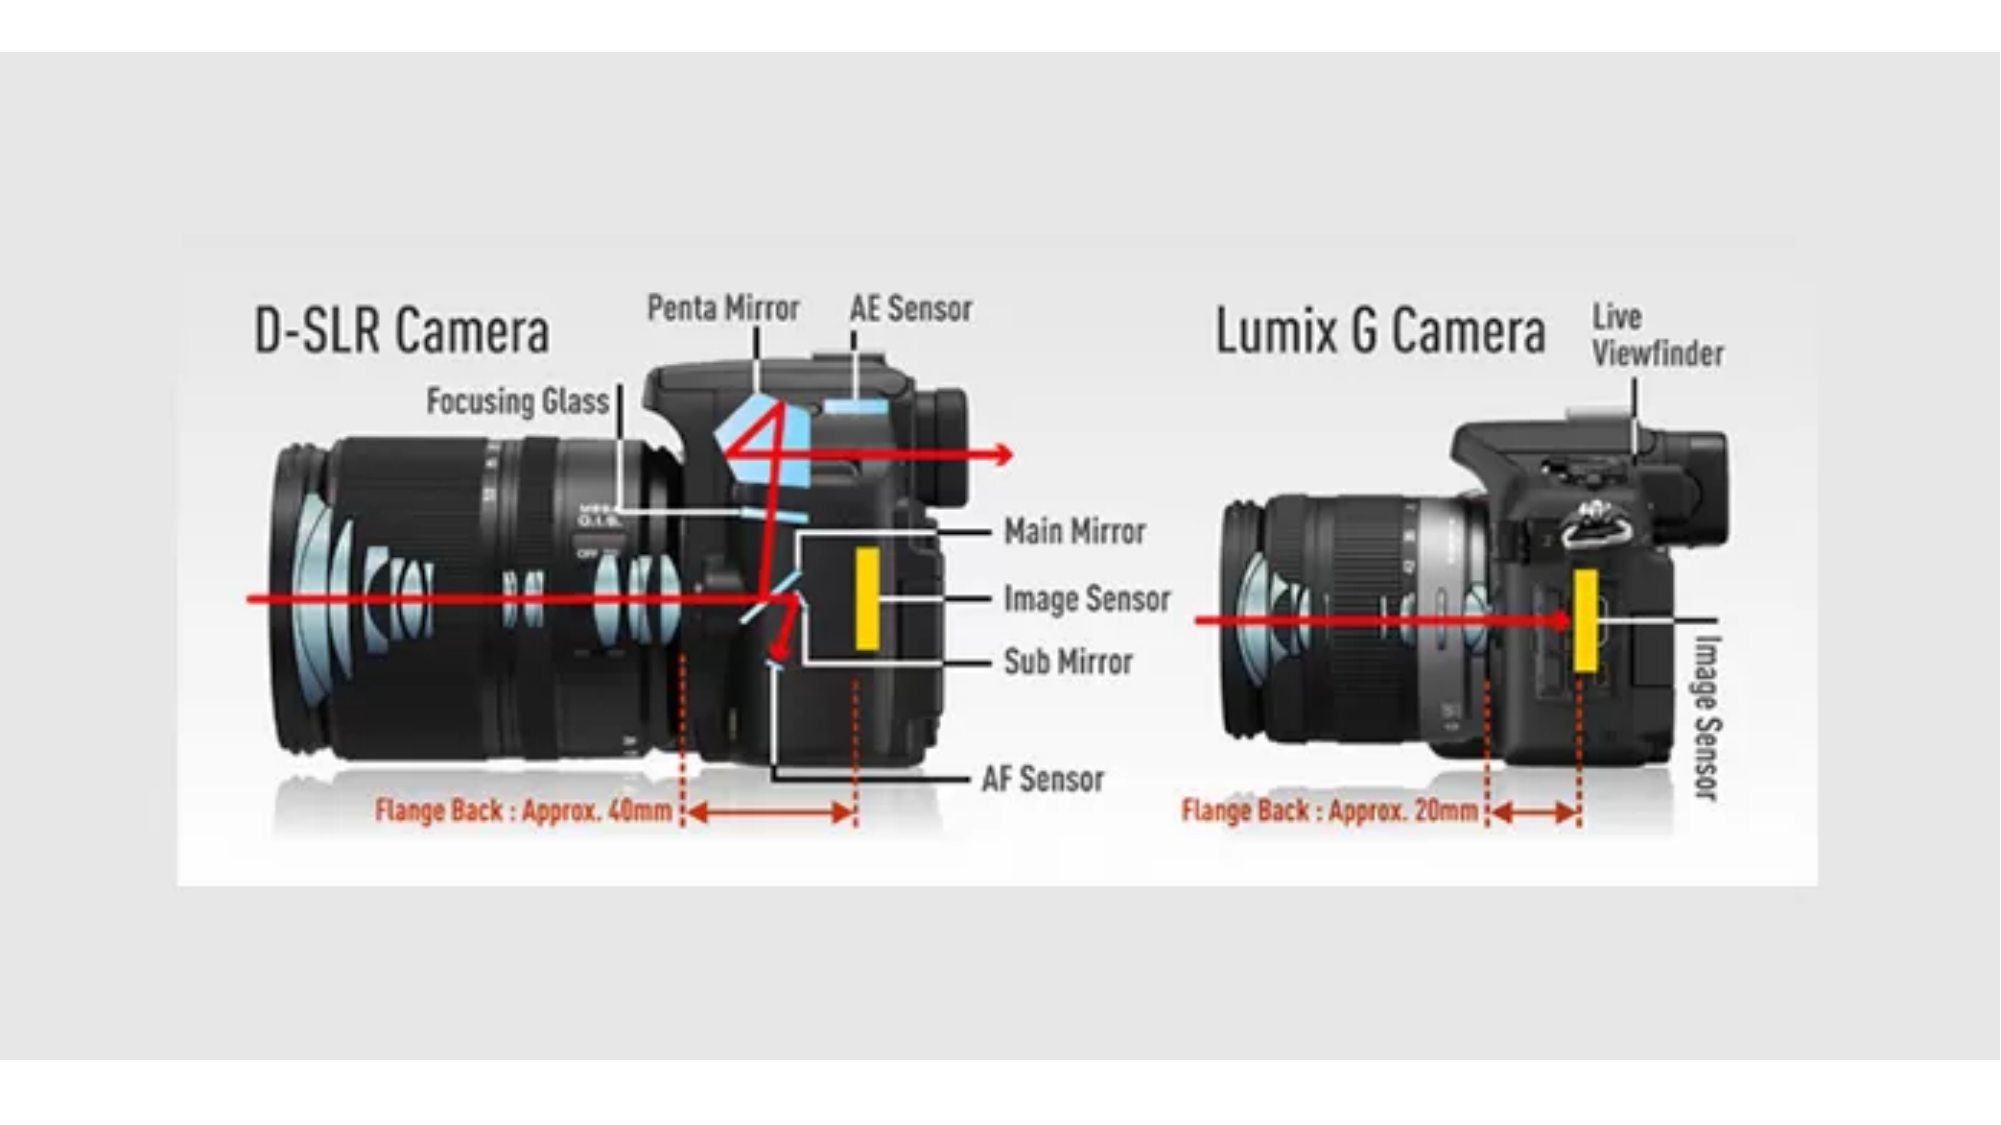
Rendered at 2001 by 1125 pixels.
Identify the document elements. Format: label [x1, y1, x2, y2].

picture [0, 52, 2000, 1060]
